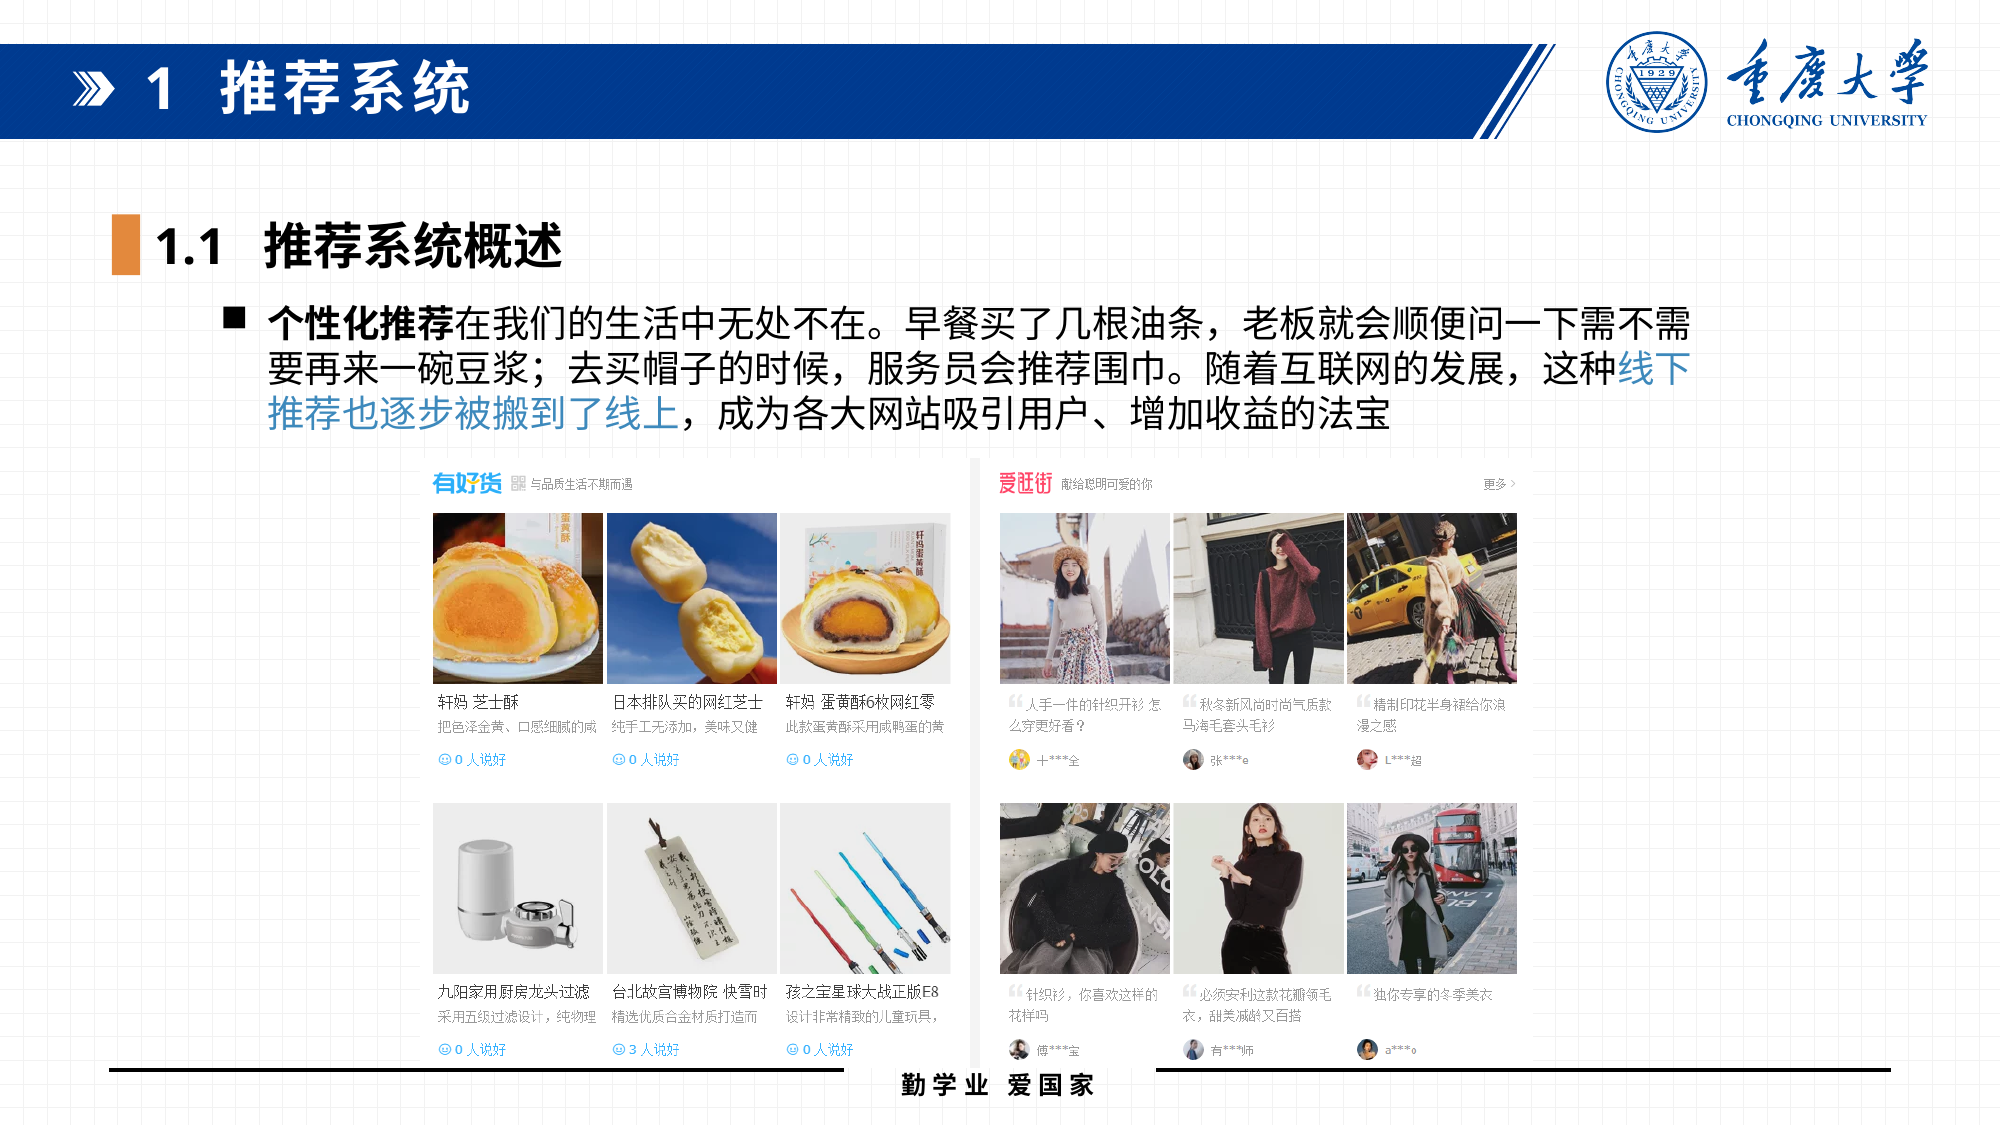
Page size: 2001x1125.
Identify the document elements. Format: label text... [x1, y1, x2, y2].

picture [420, 458, 1533, 1068]
text_box 个性化推荐在我们的生活中无处不在。早餐买了几根油条，老板就会顺便问一下需不需要再来一碗豆浆；去买帽子的时候，服务员会推荐围巾。随着互联网的发展，这种线下推荐也逐步被搬到了线上，成为各大网站吸引用户、增加收益的法宝 [205, 292, 1716, 443]
picture [1606, 31, 1928, 133]
list 1 推荐系统 [108, 51, 1356, 136]
list 1.1 推荐系统概述 [139, 213, 1891, 275]
